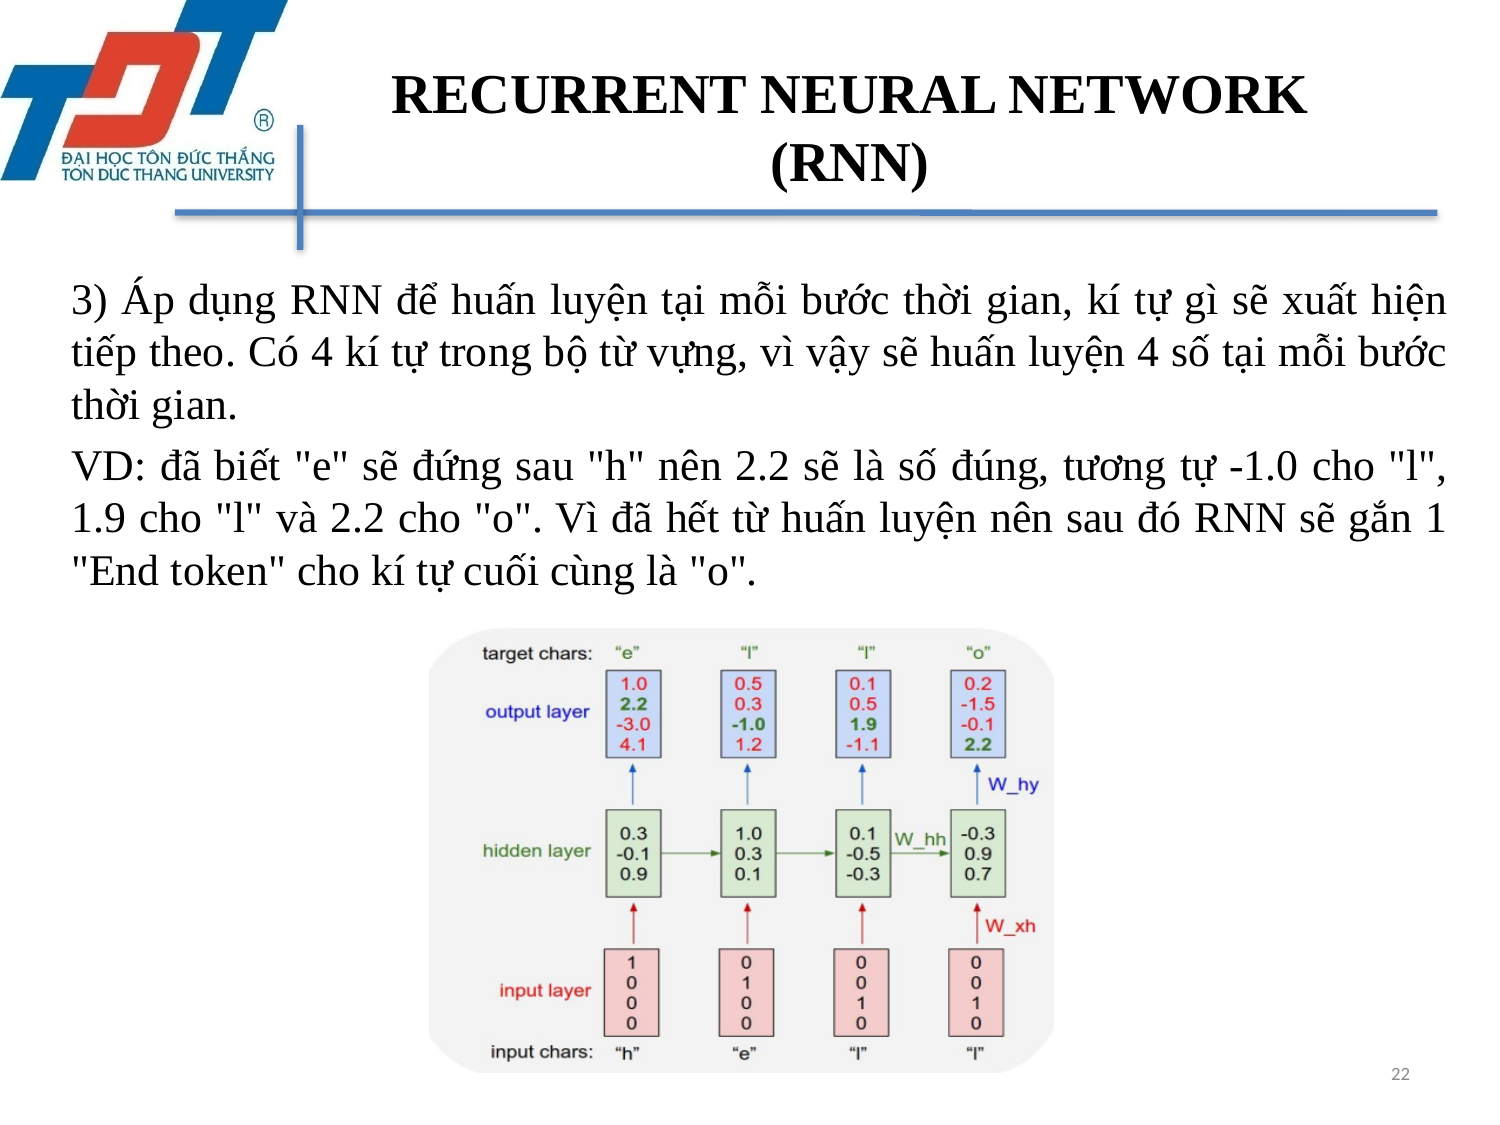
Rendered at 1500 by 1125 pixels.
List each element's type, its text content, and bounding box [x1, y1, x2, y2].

list 3) Áp dụng RNN để huấn luyện tại mỗi bước thời gian, kí tự gì sẽ xuất hiện tiếp theo. Có 4 kí tự trong bộ từ vựng, vì vậy sẽ huấn luyện 4 số tại mỗi bước thời gian. VD: đã biết "e" sẽ đứng sau "h" nên 2.2 sẽ là số đúng, tương tự -1.0 cho "l", 1.9 cho "l" và 2.2 cho "o". Vì đã hết từ huấn luyện nên sau đó RNN sẽ gắn 1 "End token" cho kí tự cuối cùng là "o". [56, 262, 1465, 1043]
picture [0, 0, 288, 181]
title RECURRENT NEURAL NETWORK (RNN) [174, 31, 1500, 219]
picture [429, 627, 1054, 1073]
slide_number 22 [1074, 1042, 1425, 1103]
